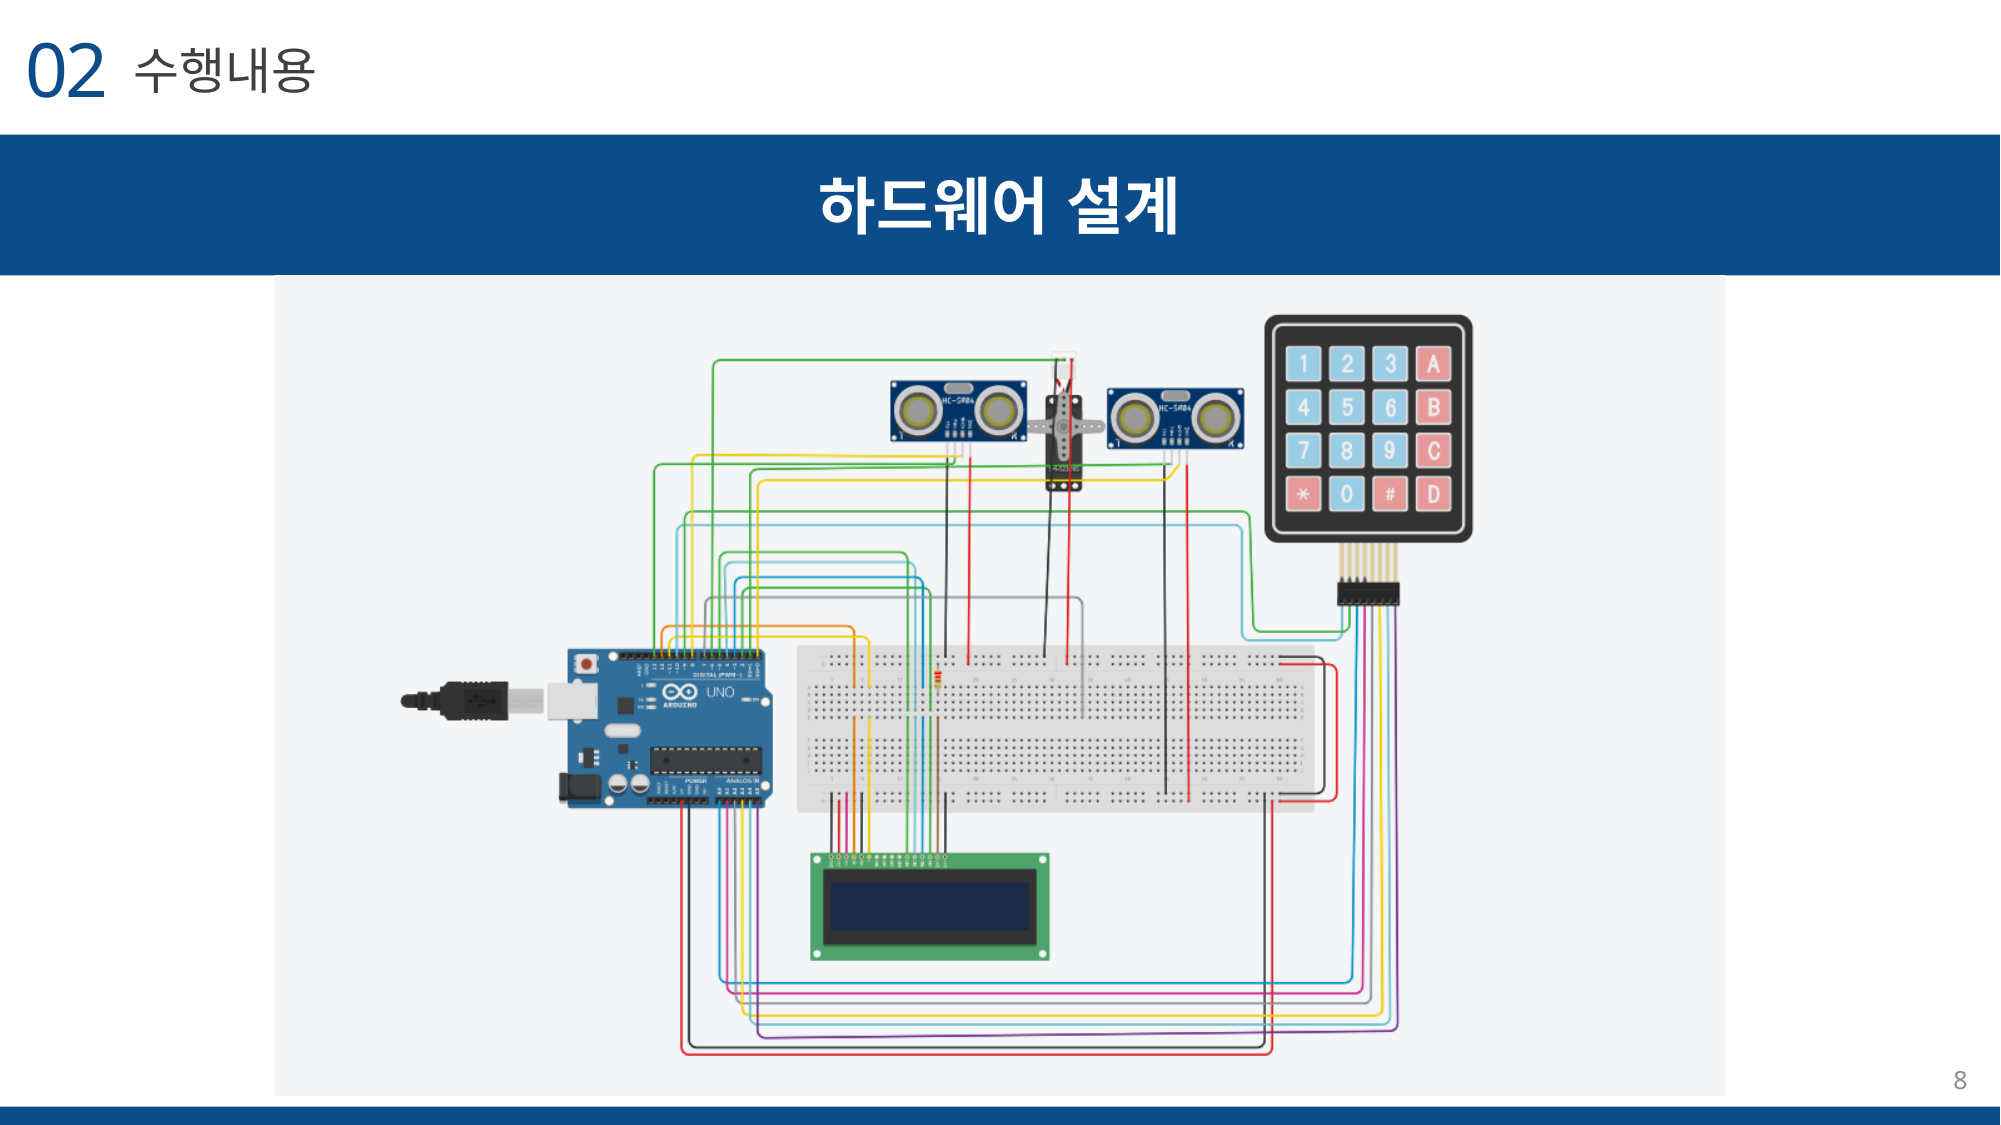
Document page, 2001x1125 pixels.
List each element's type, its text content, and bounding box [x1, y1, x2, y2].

slide_number 8 [1532, 1052, 1983, 1112]
text_box 수행내용 [118, 31, 333, 107]
text_box [0, 134, 2000, 276]
text_box [0, 1105, 2000, 1125]
picture [275, 275, 1725, 1096]
text_box 02 [10, 15, 123, 120]
text_box 하드웨어 설계 [800, 159, 1200, 250]
